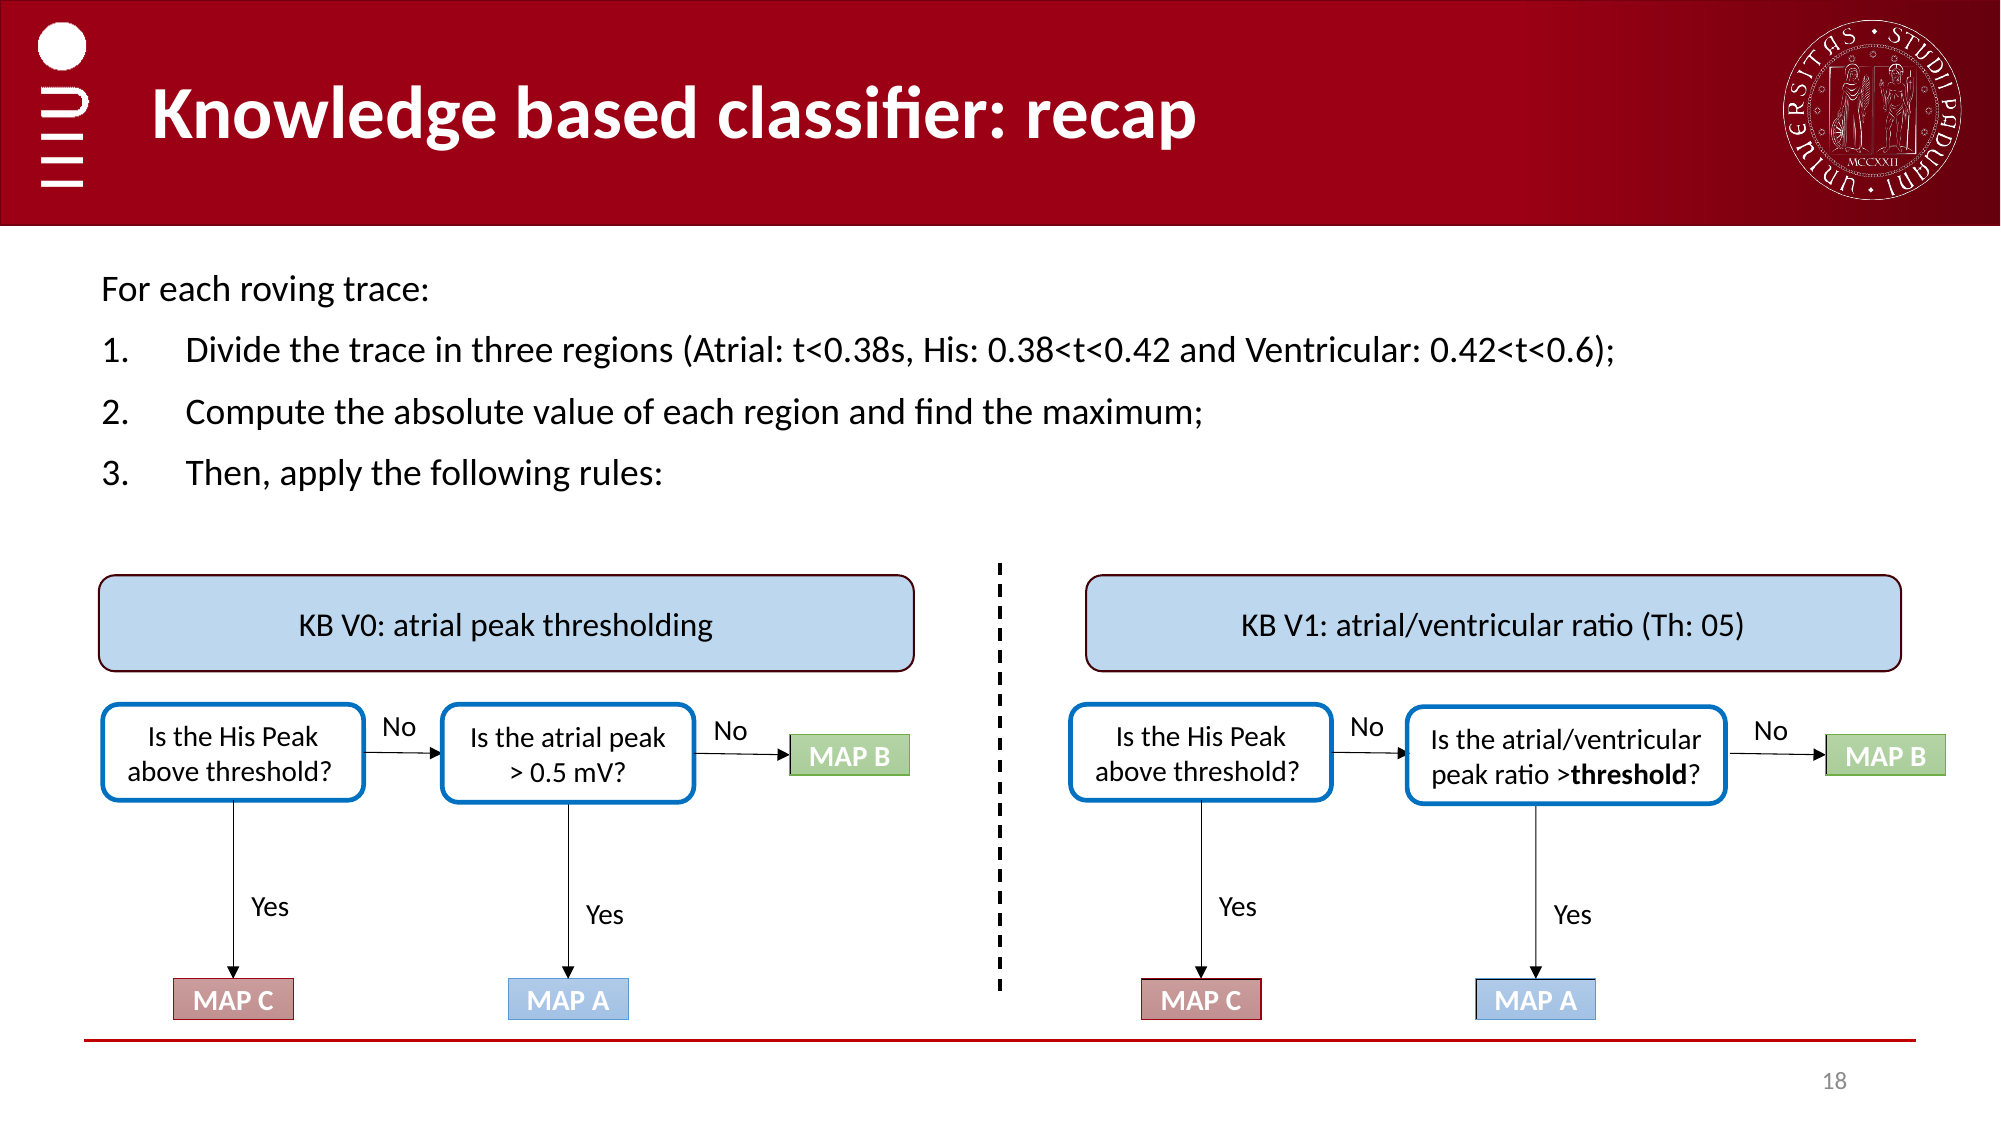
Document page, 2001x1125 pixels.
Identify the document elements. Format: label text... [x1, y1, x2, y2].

list For each roving trace: Divide the trace in three regions (Atrial: t<0.38s, His: 0.38<t<0.42 and Ventricular: 0.42<t<0.6); Compute the absolute value of each region and find the maximum; Then, apply the following rules: [86, 261, 1812, 525]
text_box KB V0: atrial peak thresholding [97, 574, 915, 673]
title Knowledge based classifier: recap [137, 34, 1763, 194]
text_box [1070, 700, 1946, 1020]
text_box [102, 700, 910, 1020]
text_box KB V1: atrial/ventricular ratio (Th: 05) [1085, 574, 1903, 673]
picture [1783, 20, 1963, 200]
slide_number 18 [1412, 1049, 1863, 1110]
